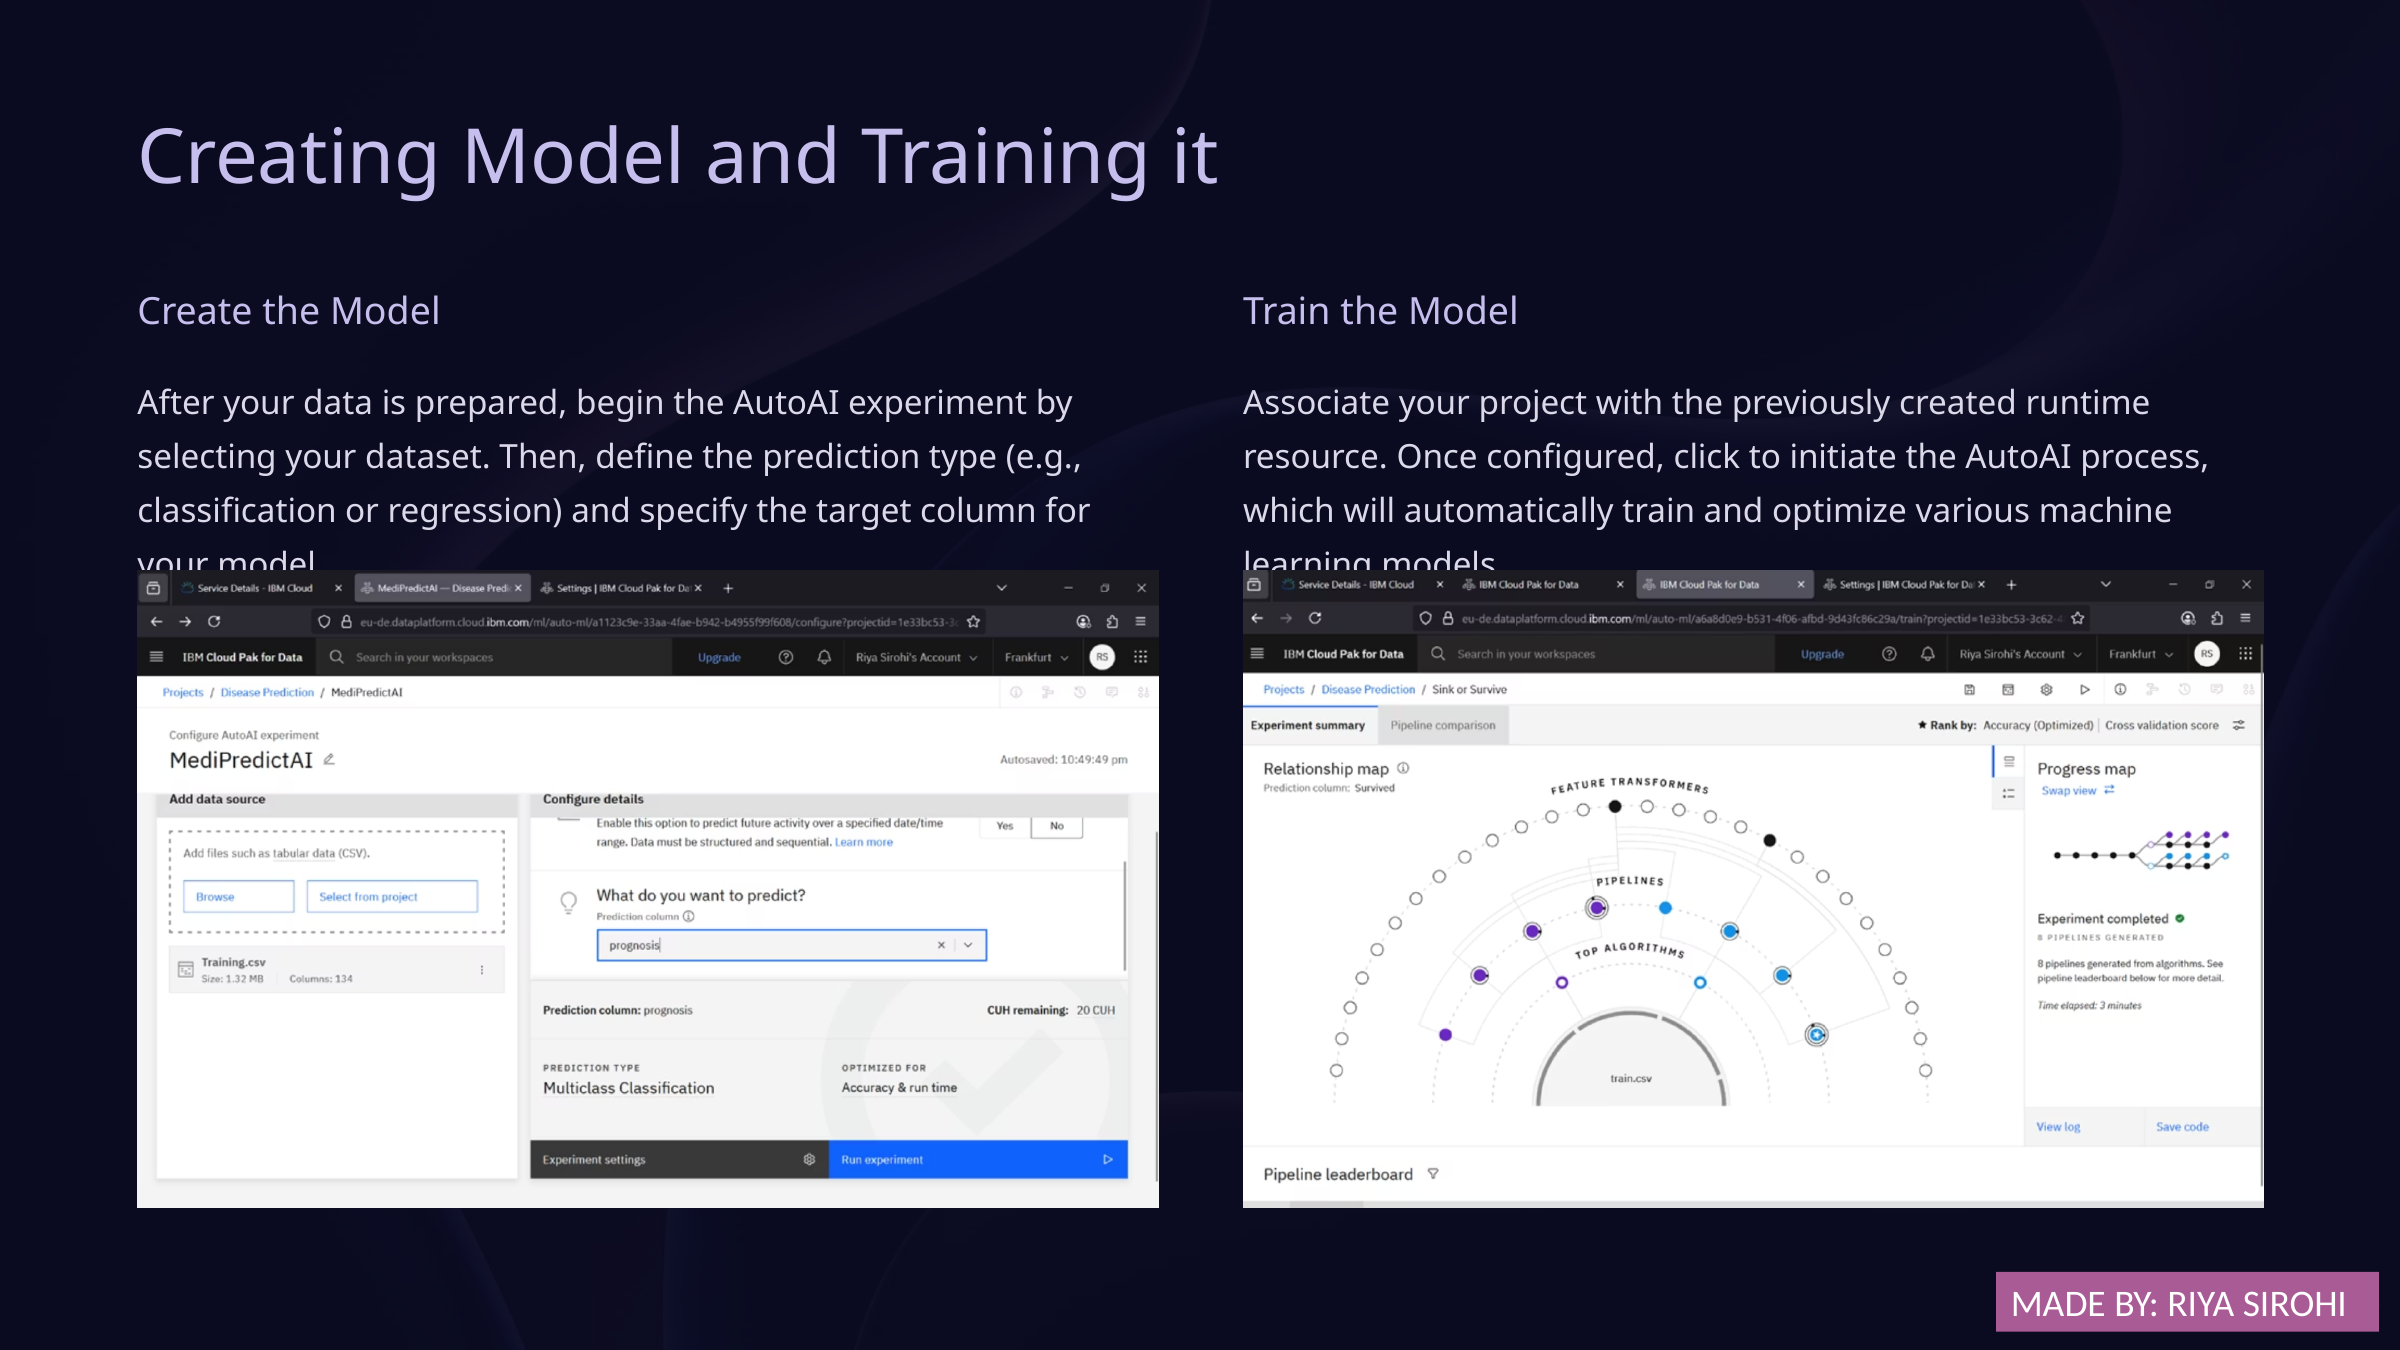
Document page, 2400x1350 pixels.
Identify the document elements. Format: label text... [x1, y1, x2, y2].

text_box MADE BY: RIYA SIROHI [1996, 1271, 2379, 1332]
text_box Associate your project with the previously created runtime resource. Once configured, click to initiate the AutoAI process, which will automatically train and optimize various machine learning models. [1243, 366, 2264, 532]
picture [137, 570, 1159, 1208]
picture [1243, 570, 2264, 1208]
picture [2106, 1271, 2389, 1339]
text_box Creating Model and Training it [137, 103, 1278, 199]
text_box After your data is prepared, begin the AutoAI experiment by selecting your dataset. Then, define the prediction type (e.g., classification or regression) and specify the target column for your model. [137, 366, 1159, 532]
text_box Train the Model [1243, 284, 1625, 333]
text_box Create the Model [137, 284, 520, 333]
